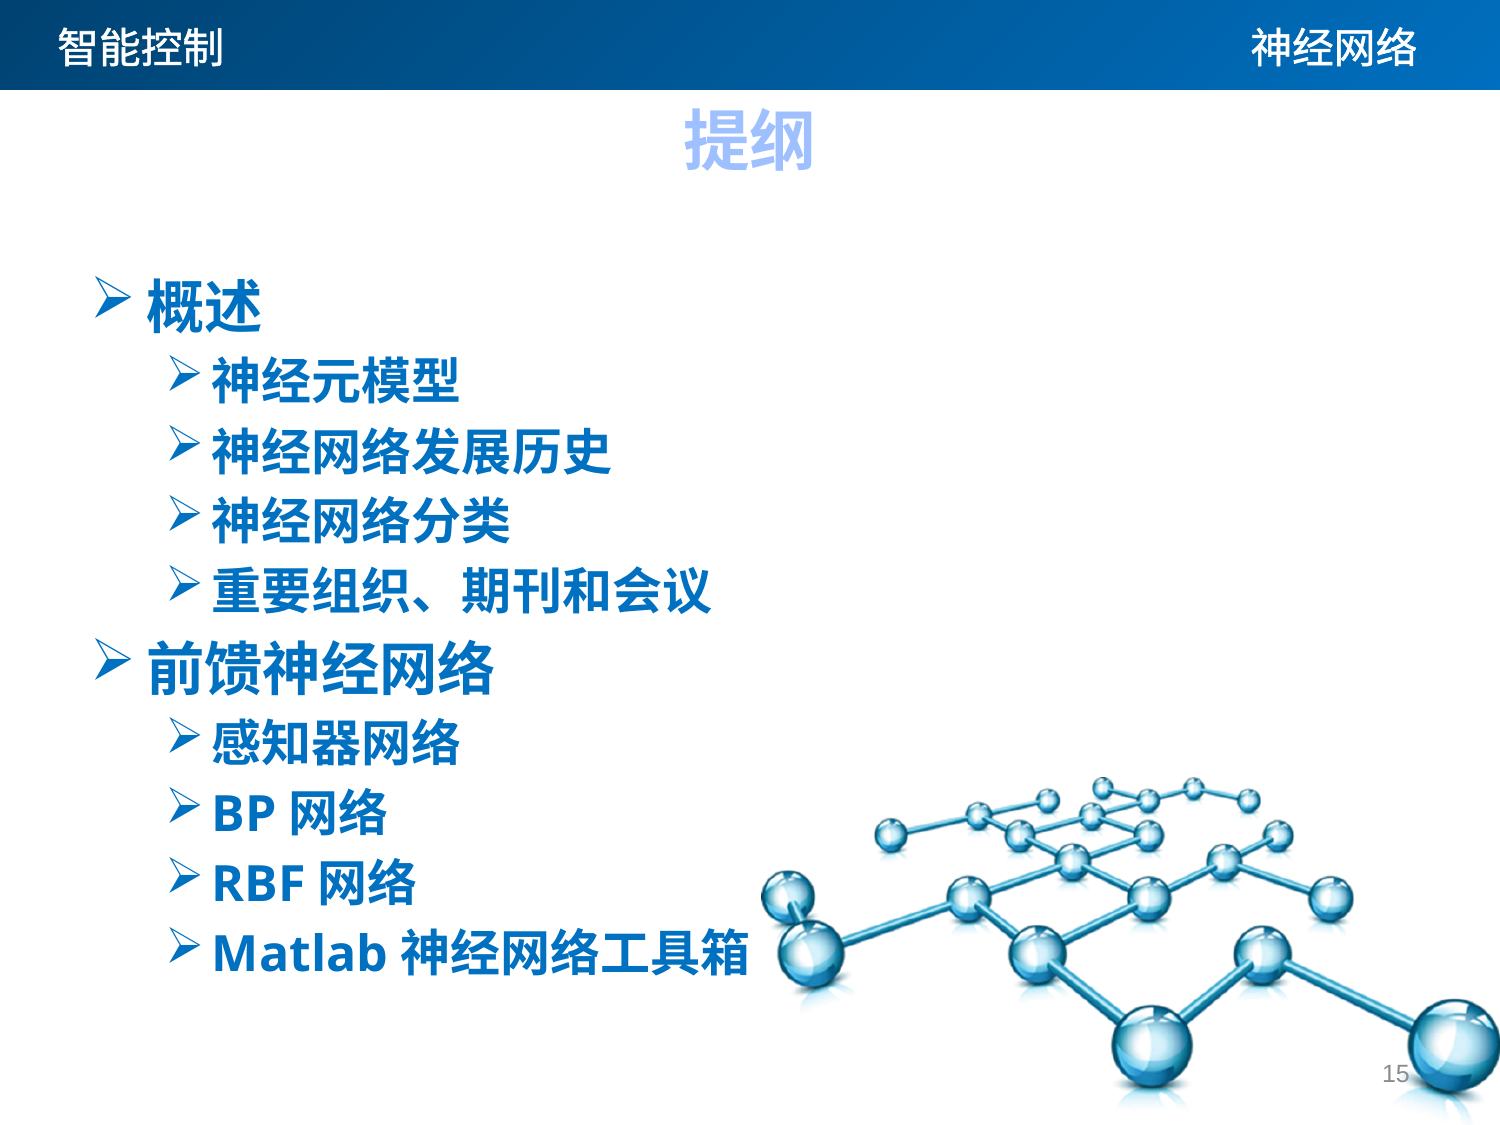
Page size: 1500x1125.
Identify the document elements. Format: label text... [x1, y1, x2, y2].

list 概述 神经元模型 神经网络发展历史 神经网络分类 重要组织、期刊和会议 前馈神经网络 感知器网络 BP网络 RBF网络 Matlab神经网络工具箱 [75, 262, 1425, 1005]
picture [761, 777, 1500, 1125]
title 提纲 [75, 45, 1425, 233]
